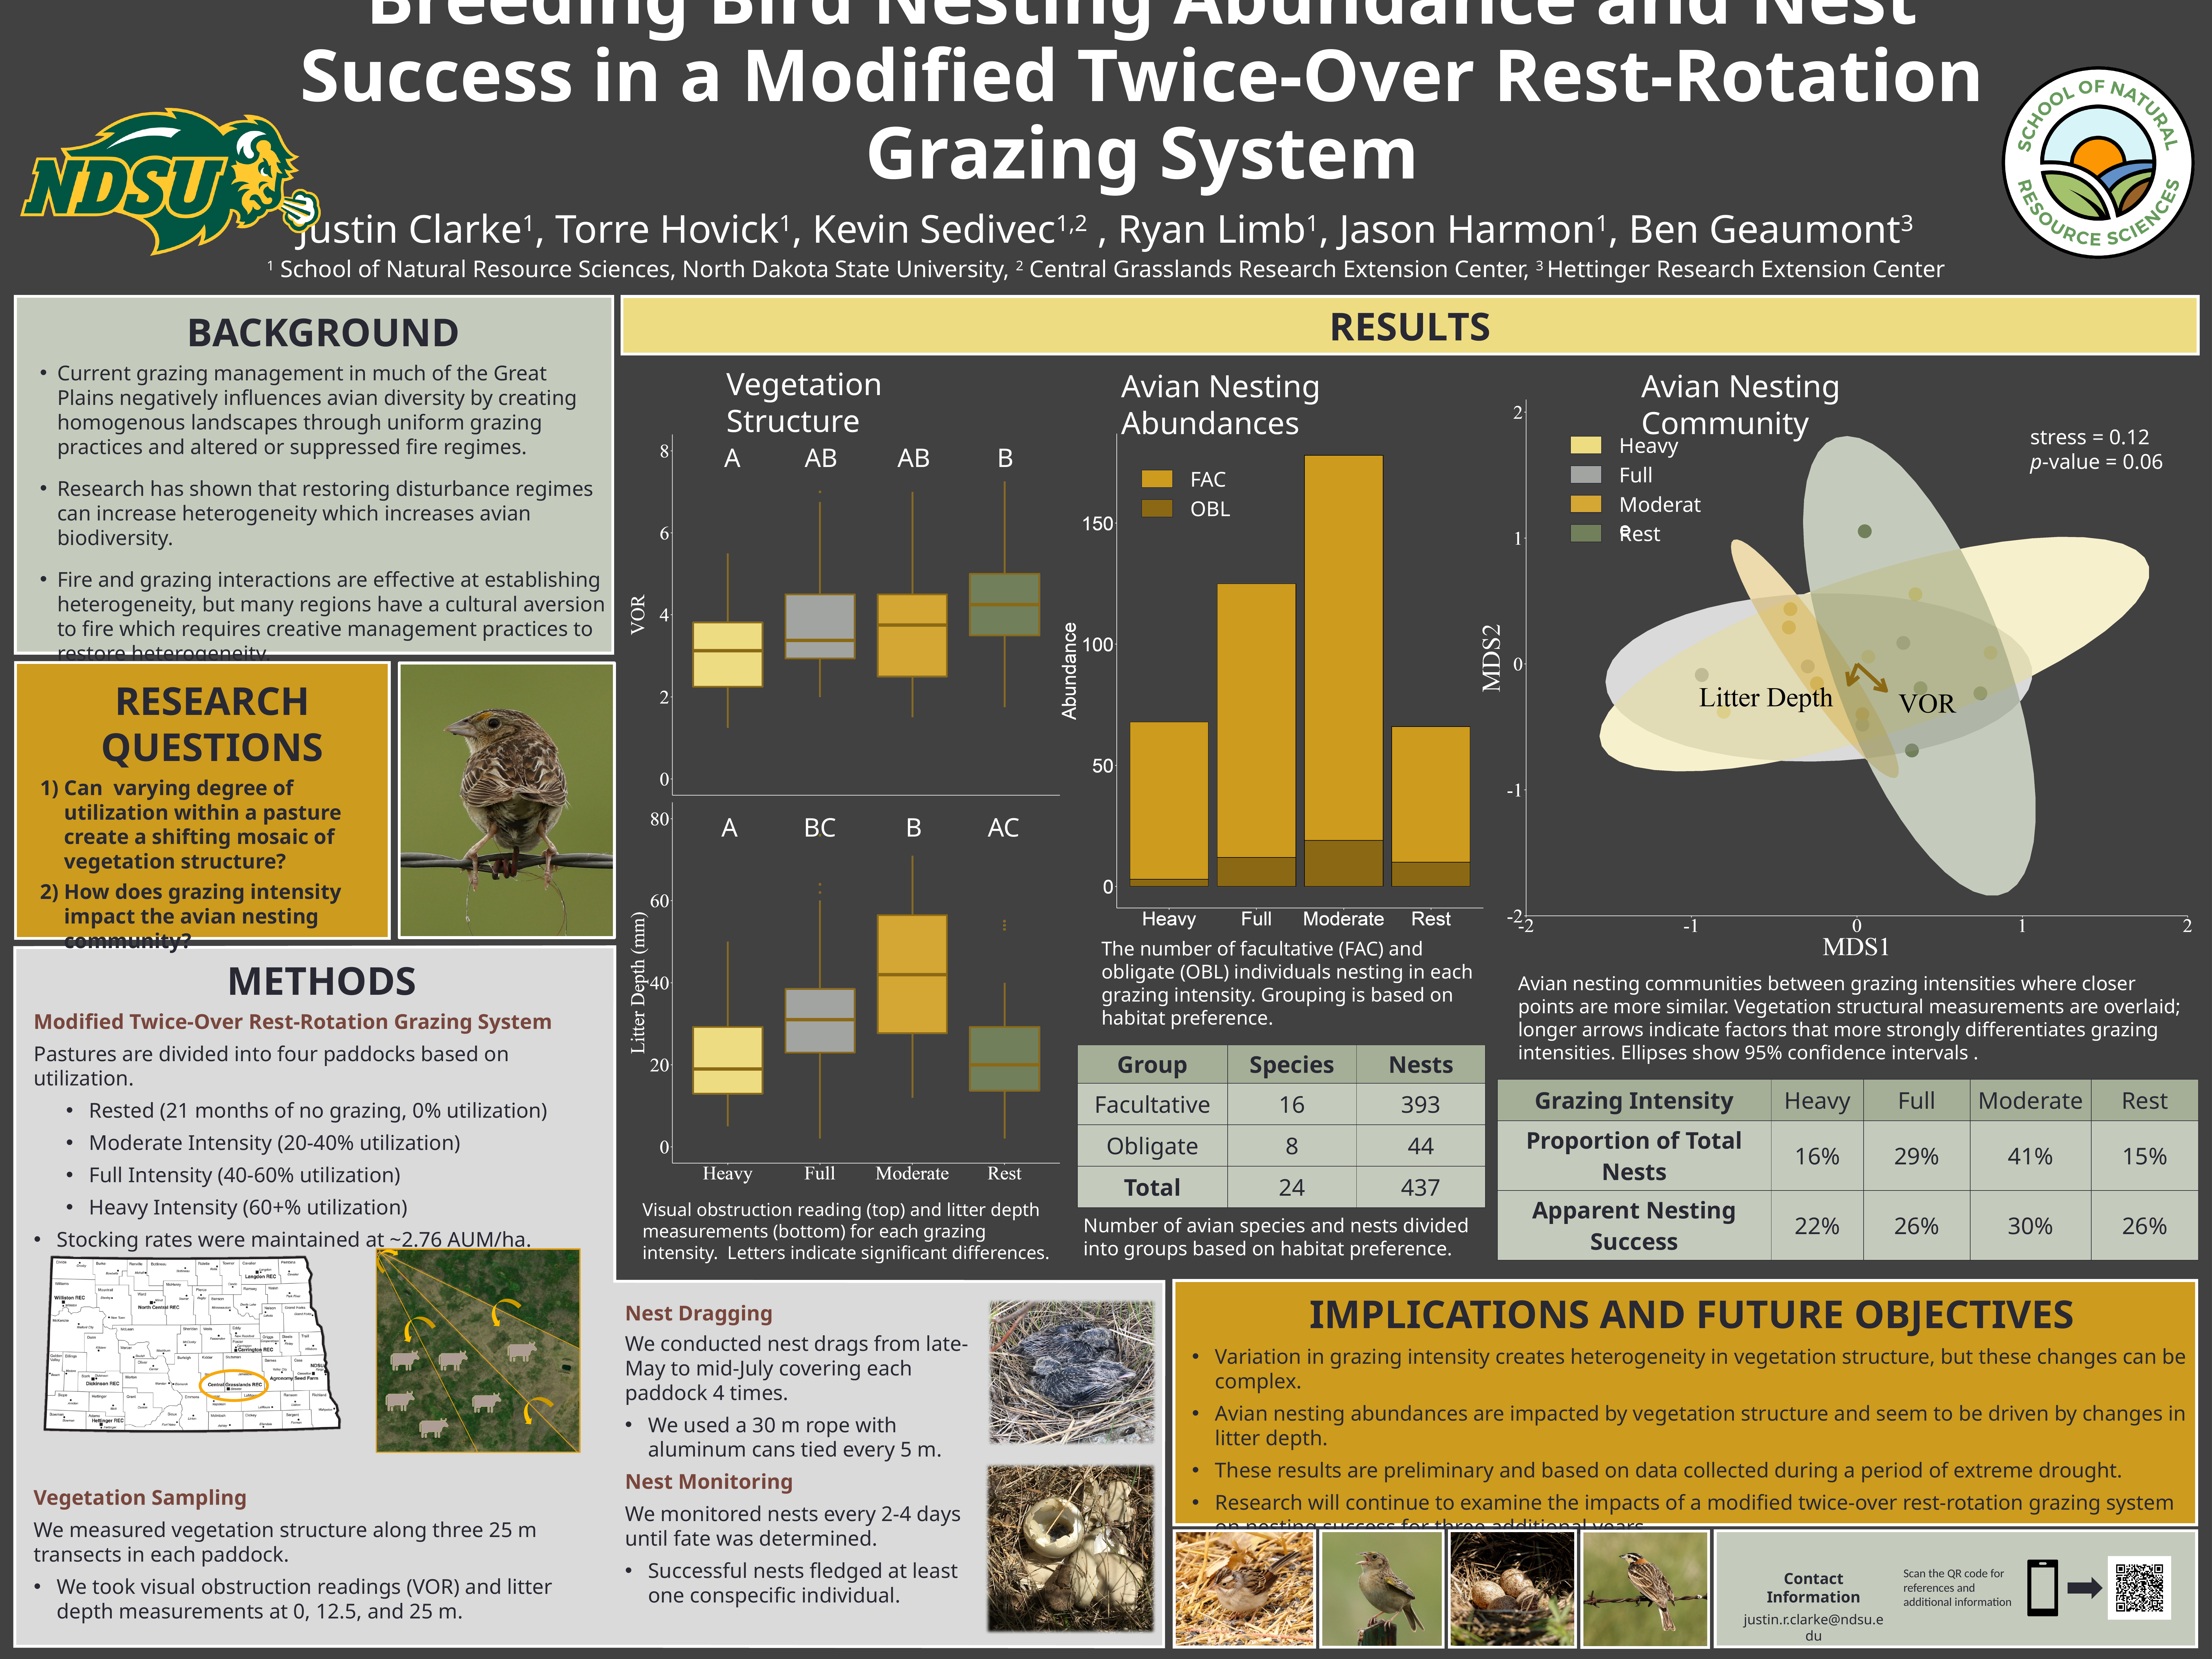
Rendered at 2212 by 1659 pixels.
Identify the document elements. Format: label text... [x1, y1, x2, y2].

text_box [15, 662, 390, 939]
text_box METHODS Modified Twice-Over Rest-Rotation Grazing System Pastures are divided into four paddocks based on utilization. Rested (21 months of no grazing, 0% utilization) Moderate Intensity (20-40% utilization) Full Intensity (40-60% utilization) Heavy Intensity (60+% utilization) Stocking rates were maintained at ~2.76 AUM/ha. Vegetation Sampling We measured vegetation structure along three 25 m transects in each paddock. We took visual obstruction readings (VOR) and litter depth measurements at 0, 12.5, and 25 m. [15, 947, 614, 1647]
table_cell 26% [2092, 1191, 2198, 1260]
picture [1451, 1532, 1575, 1646]
title Breeding Bird Nesting Abundance and Nest Success in a Modified Twice-Over Rest-Rotation Grazing System [274, 25, 2010, 197]
table_cell 16 [1228, 1084, 1356, 1124]
table_cell Facultative [1078, 1084, 1227, 1124]
text_box IMPLICATIONS AND FUTURE OBJECTIVES Variation in grazing intensity creates heterogeneity in vegetation structure, but these changes can be complex. Avian nesting abundances are impacted by vegetation structure and seem to be driven by changes in litter depth. These results are preliminary and based on data collected during a period of extreme drought. Research will continue to examine the impacts of a modified twice-over rest-rotation grazing system on nesting success for three additional years. [1173, 1281, 2197, 1524]
table_header Moderate [1971, 1080, 2091, 1120]
list Justin Clarke1, Torre Hovick1, Kevin Sedivec1,2 , Ryan Limb1, Jason Harmon1, Ben Geaumont3 1 School of Natural Resource Sciences, North Dakota State University, 2 Central Grasslands Research Extension Center, 3 Hettinger Research Extension Center [238, 202, 1974, 277]
table_cell Obligate [1078, 1125, 1227, 1166]
table_header Species [1228, 1045, 1356, 1083]
table_cell Apparent Nesting Success [1498, 1191, 1771, 1260]
table_header Grazing Intensity [1498, 1080, 1771, 1120]
table_header Heavy [1771, 1080, 1863, 1120]
table_cell 437 [1357, 1167, 1485, 1204]
table_cell 41% [1971, 1121, 2091, 1190]
table_header Full [1864, 1080, 1970, 1120]
table_cell 15% [2092, 1121, 2198, 1190]
picture [17, 105, 324, 259]
table_cell Proportion of Total Nests [1498, 1121, 1771, 1190]
picture [992, 1288, 1151, 1457]
table_cell 22% [1771, 1191, 1863, 1260]
text_box [1715, 1530, 2197, 1647]
text_box RESULTS [622, 296, 2198, 355]
text_box Nest Dragging We conducted nest drags from late-May to mid-July covering each paddock 4 times. We used a 30 m rope with aluminum cans tied every 5 m. Nest Monitoring We monitored nests every 2-4 days until fate was determined. Successful nests fledged at least one conspecific individual. [606, 1291, 987, 1646]
picture [400, 664, 613, 936]
text_box [1174, 1524, 2197, 1525]
table_cell 44 [1357, 1125, 1485, 1166]
table_cell 16% [1771, 1121, 1863, 1190]
picture [1175, 1532, 1313, 1646]
text_box BACKGROUND Current grazing management in much of the Great Plains negatively influences avian diversity by creating homogenous landscapes through uniform grazing practices and altered or suppressed fire regimes. Research has shown that restoring disturbance regimes can increase heterogeneity which increases avian biodiversity. Fire and grazing interactions are effective at establishing heterogeneity, but many regions have a cultural aversion to fire which requires creative management practices to restore heterogeneity. [15, 296, 613, 653]
table_cell 24 [1228, 1167, 1356, 1204]
text_box RESEARCH QUESTIONS Can varying degree of utilization within a pasture create a shifting mosaic of vegetation structure? How does grazing intensity impact the avian nesting community? [15, 664, 391, 936]
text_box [1478, 364, 2195, 1065]
text_box [75, 946, 1164, 1647]
table_cell 26% [1864, 1191, 1970, 1260]
picture [1583, 1532, 1708, 1646]
text_box The proportion of the total nests and apparent nesting success for combined species across each grazing intensity. [1493, 1204, 2207, 1280]
table_cell 30% [1971, 1191, 2091, 1260]
table_header Rest [2092, 1080, 2198, 1120]
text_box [2002, 66, 2195, 259]
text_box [1058, 364, 1478, 1038]
table_cell Total [1078, 1167, 1227, 1204]
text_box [1715, 1556, 2171, 1620]
table_cell 393 [1357, 1084, 1485, 1124]
picture [1322, 1532, 1442, 1646]
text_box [377, 1244, 579, 1452]
picture [985, 1463, 1156, 1634]
text_box Number of avian species and nests divided into groups based on habitat preference. [1067, 1204, 1493, 1280]
table_header Group [1078, 1045, 1227, 1083]
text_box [35, 1220, 347, 1461]
table_cell 29% [1864, 1121, 1970, 1190]
table_header Nests [1357, 1045, 1485, 1083]
table_cell 8 [1228, 1125, 1356, 1166]
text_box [624, 362, 1067, 1281]
